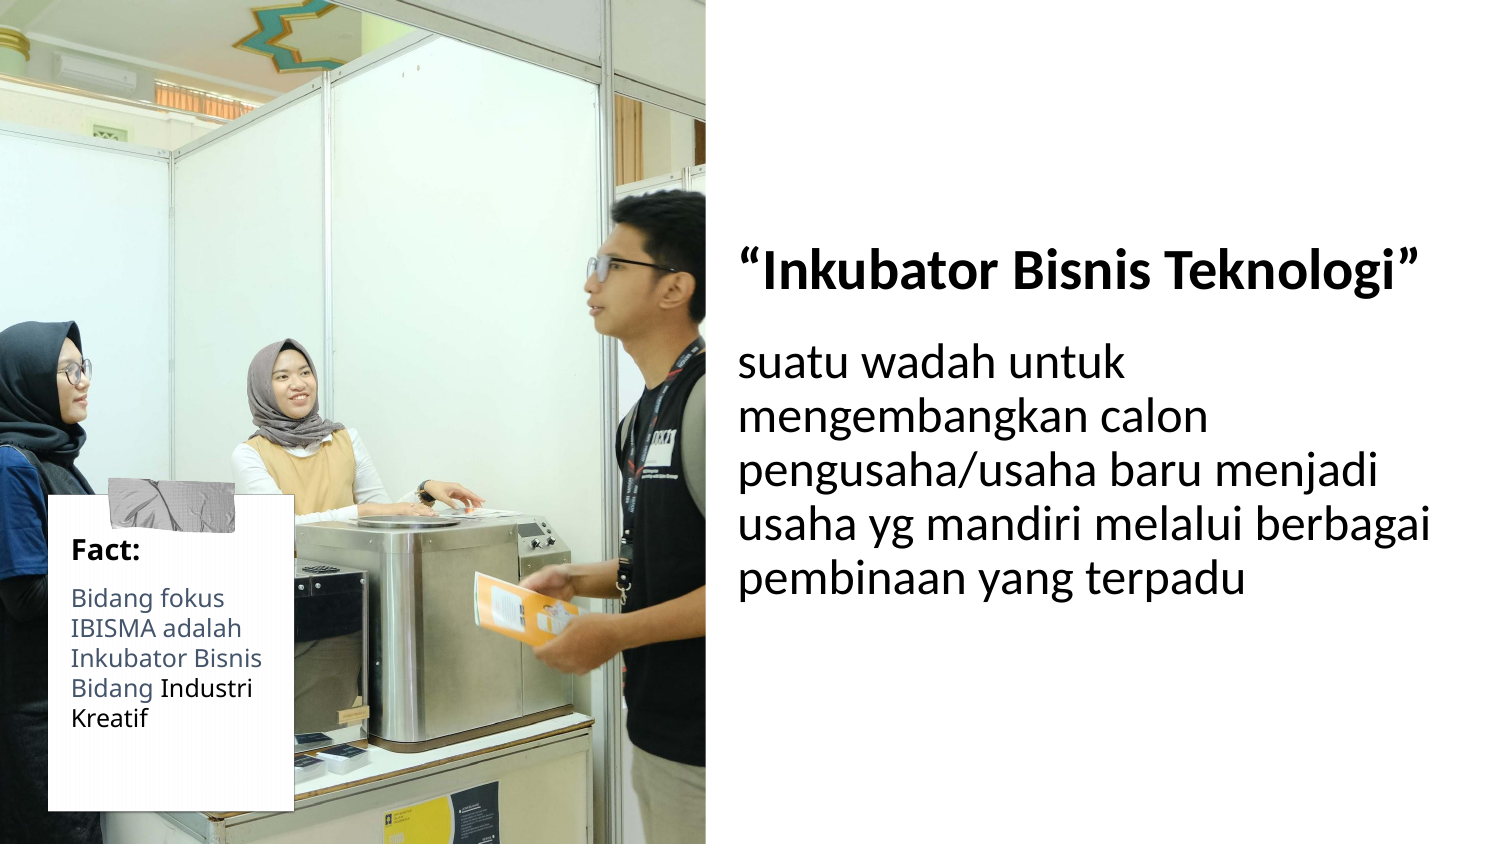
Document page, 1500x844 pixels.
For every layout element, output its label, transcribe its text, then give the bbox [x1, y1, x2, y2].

picture [0, 0, 706, 844]
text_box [38, 476, 304, 824]
list “Inkubator Bisnis Teknologi” suatu wadah untuk mengembangkan calon pengusaha/usaha baru menjadi usaha yg mandiri melalui berbagai pembinaan yang terpadu [722, 160, 1455, 683]
